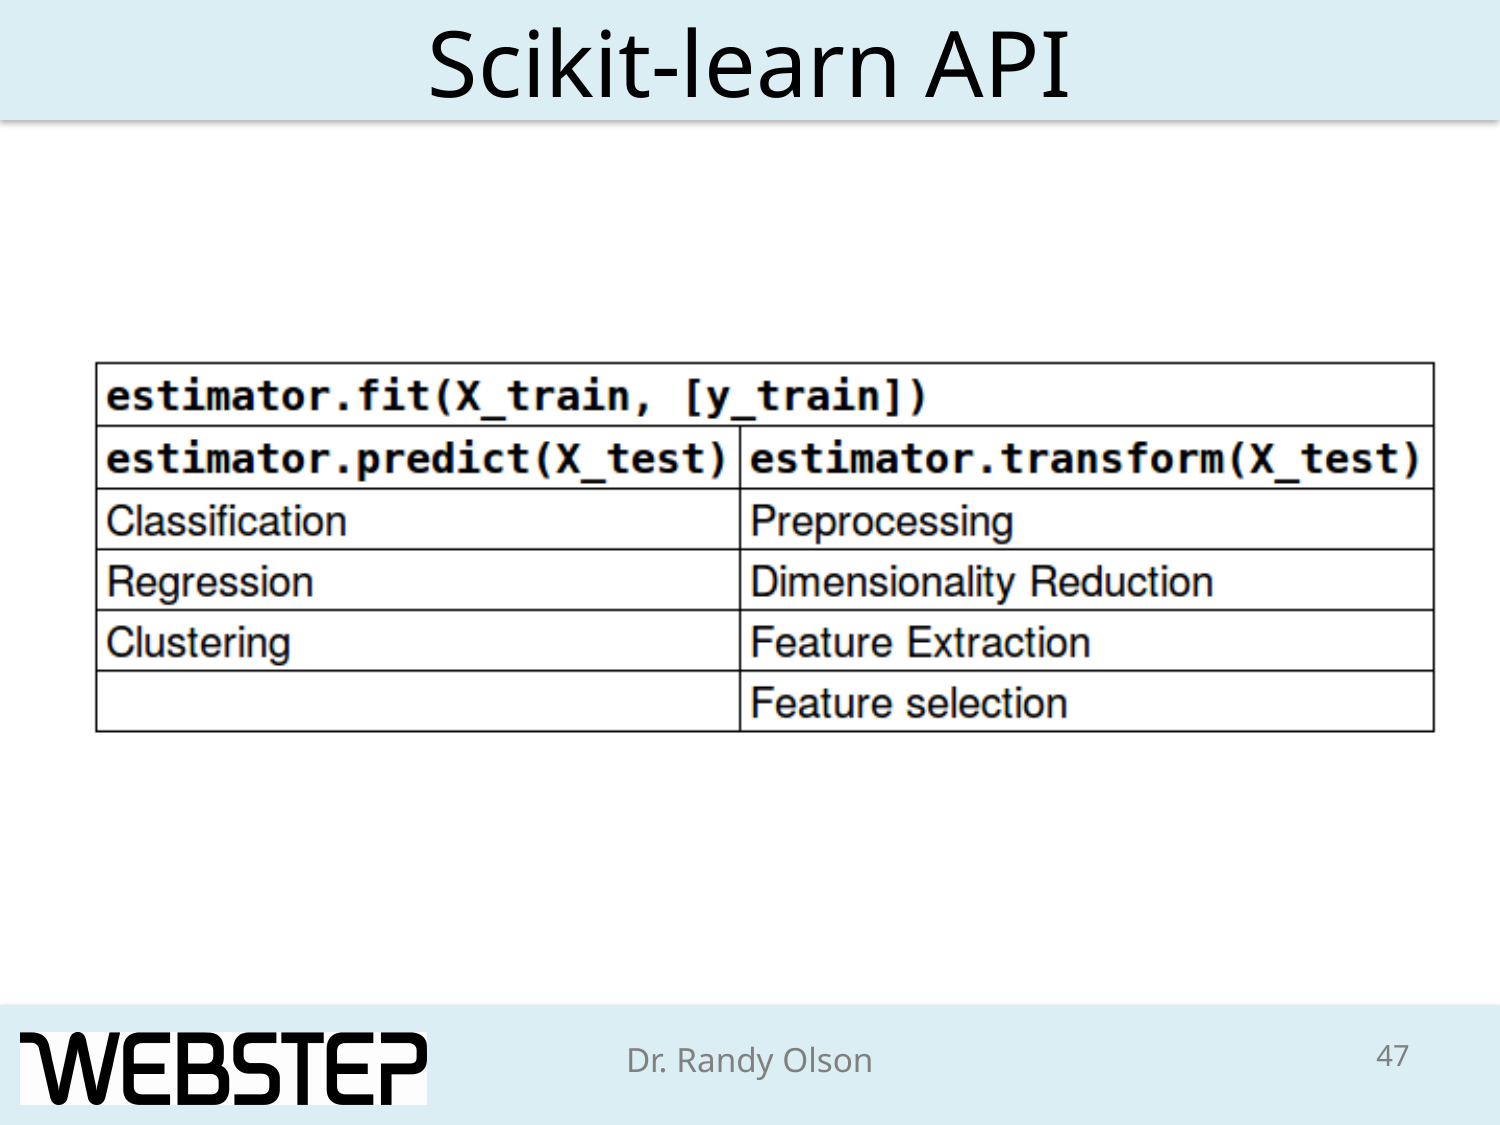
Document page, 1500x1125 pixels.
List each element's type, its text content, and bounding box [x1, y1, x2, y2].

picture [74, 350, 1451, 756]
title Scikit-learn API [75, 0, 1425, 155]
picture [20, 1032, 427, 1105]
slide_number 47 [1310, 1026, 1425, 1088]
